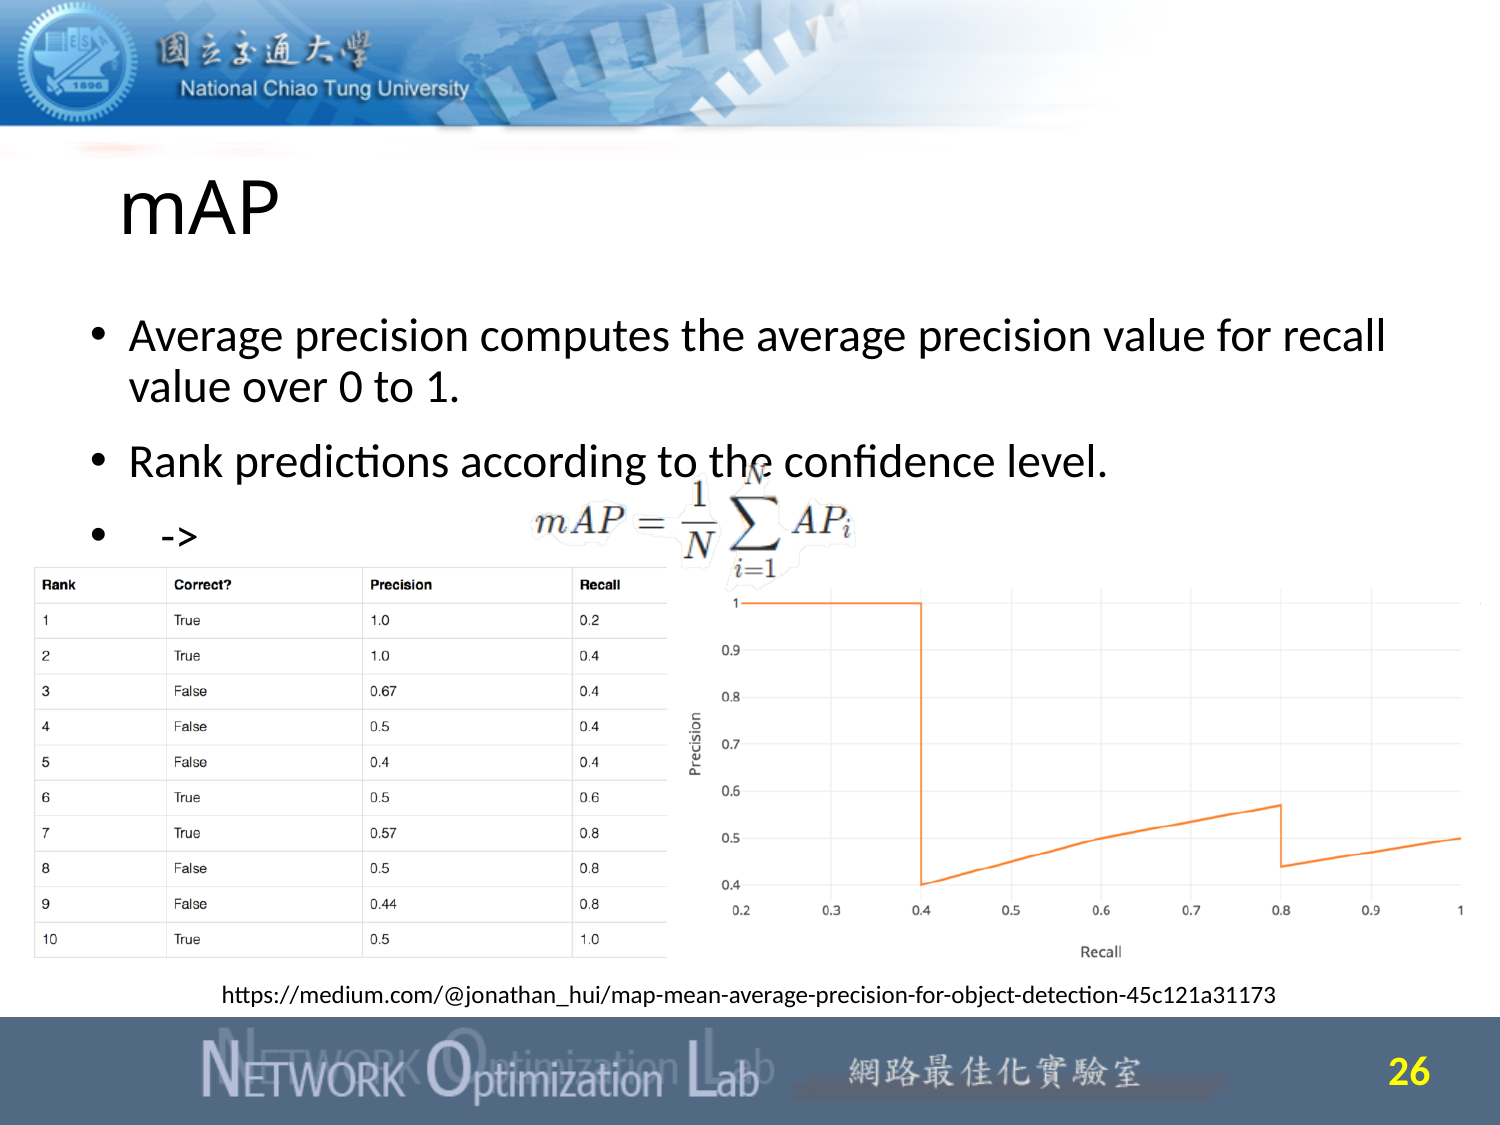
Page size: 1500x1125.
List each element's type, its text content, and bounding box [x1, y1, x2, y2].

text_box https://medium.com/@jonathan_hui/map-mean-average-precision-for-object-detection-45c121a31173 [206, 971, 1294, 1016]
title mAP [103, 142, 1397, 278]
picture [0, 0, 1500, 1125]
